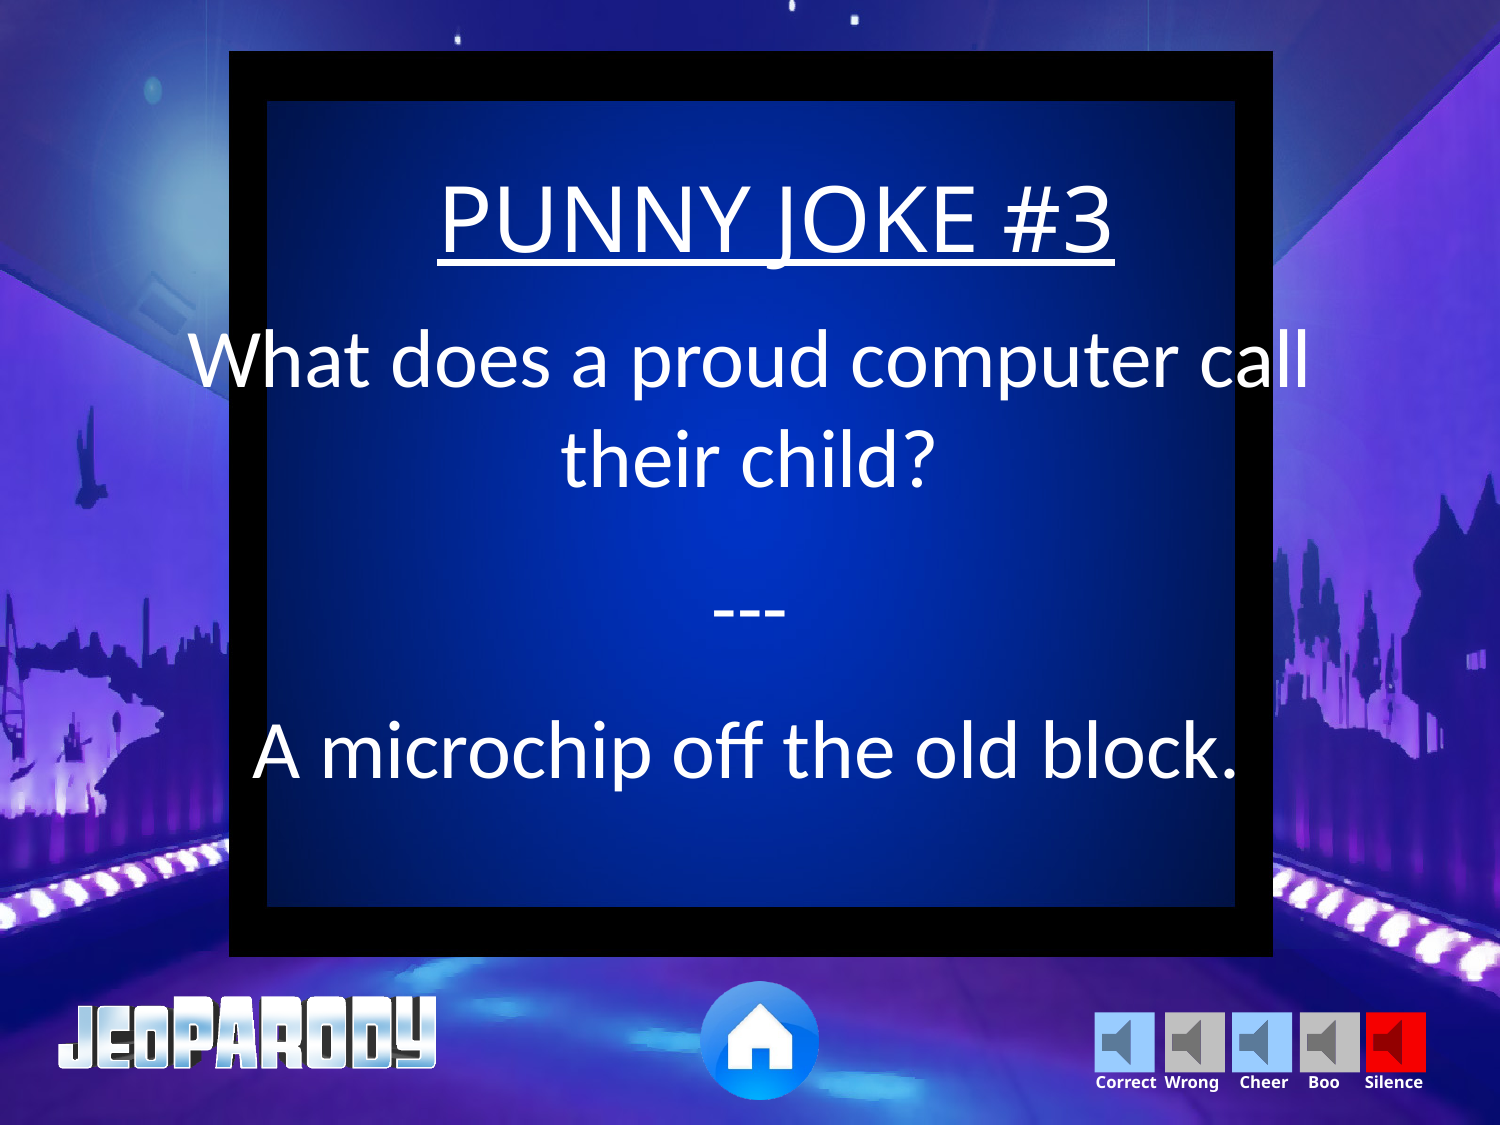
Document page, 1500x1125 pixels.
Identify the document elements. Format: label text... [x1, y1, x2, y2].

text_box A microchip off the old block. [237, 687, 1263, 803]
text_box PUNNY JOKE #3 [155, 153, 1397, 279]
picture [0, 0, 1500, 1125]
text_box --- [696, 546, 804, 662]
text_box What does a proud computer call their child? [160, 296, 1339, 512]
